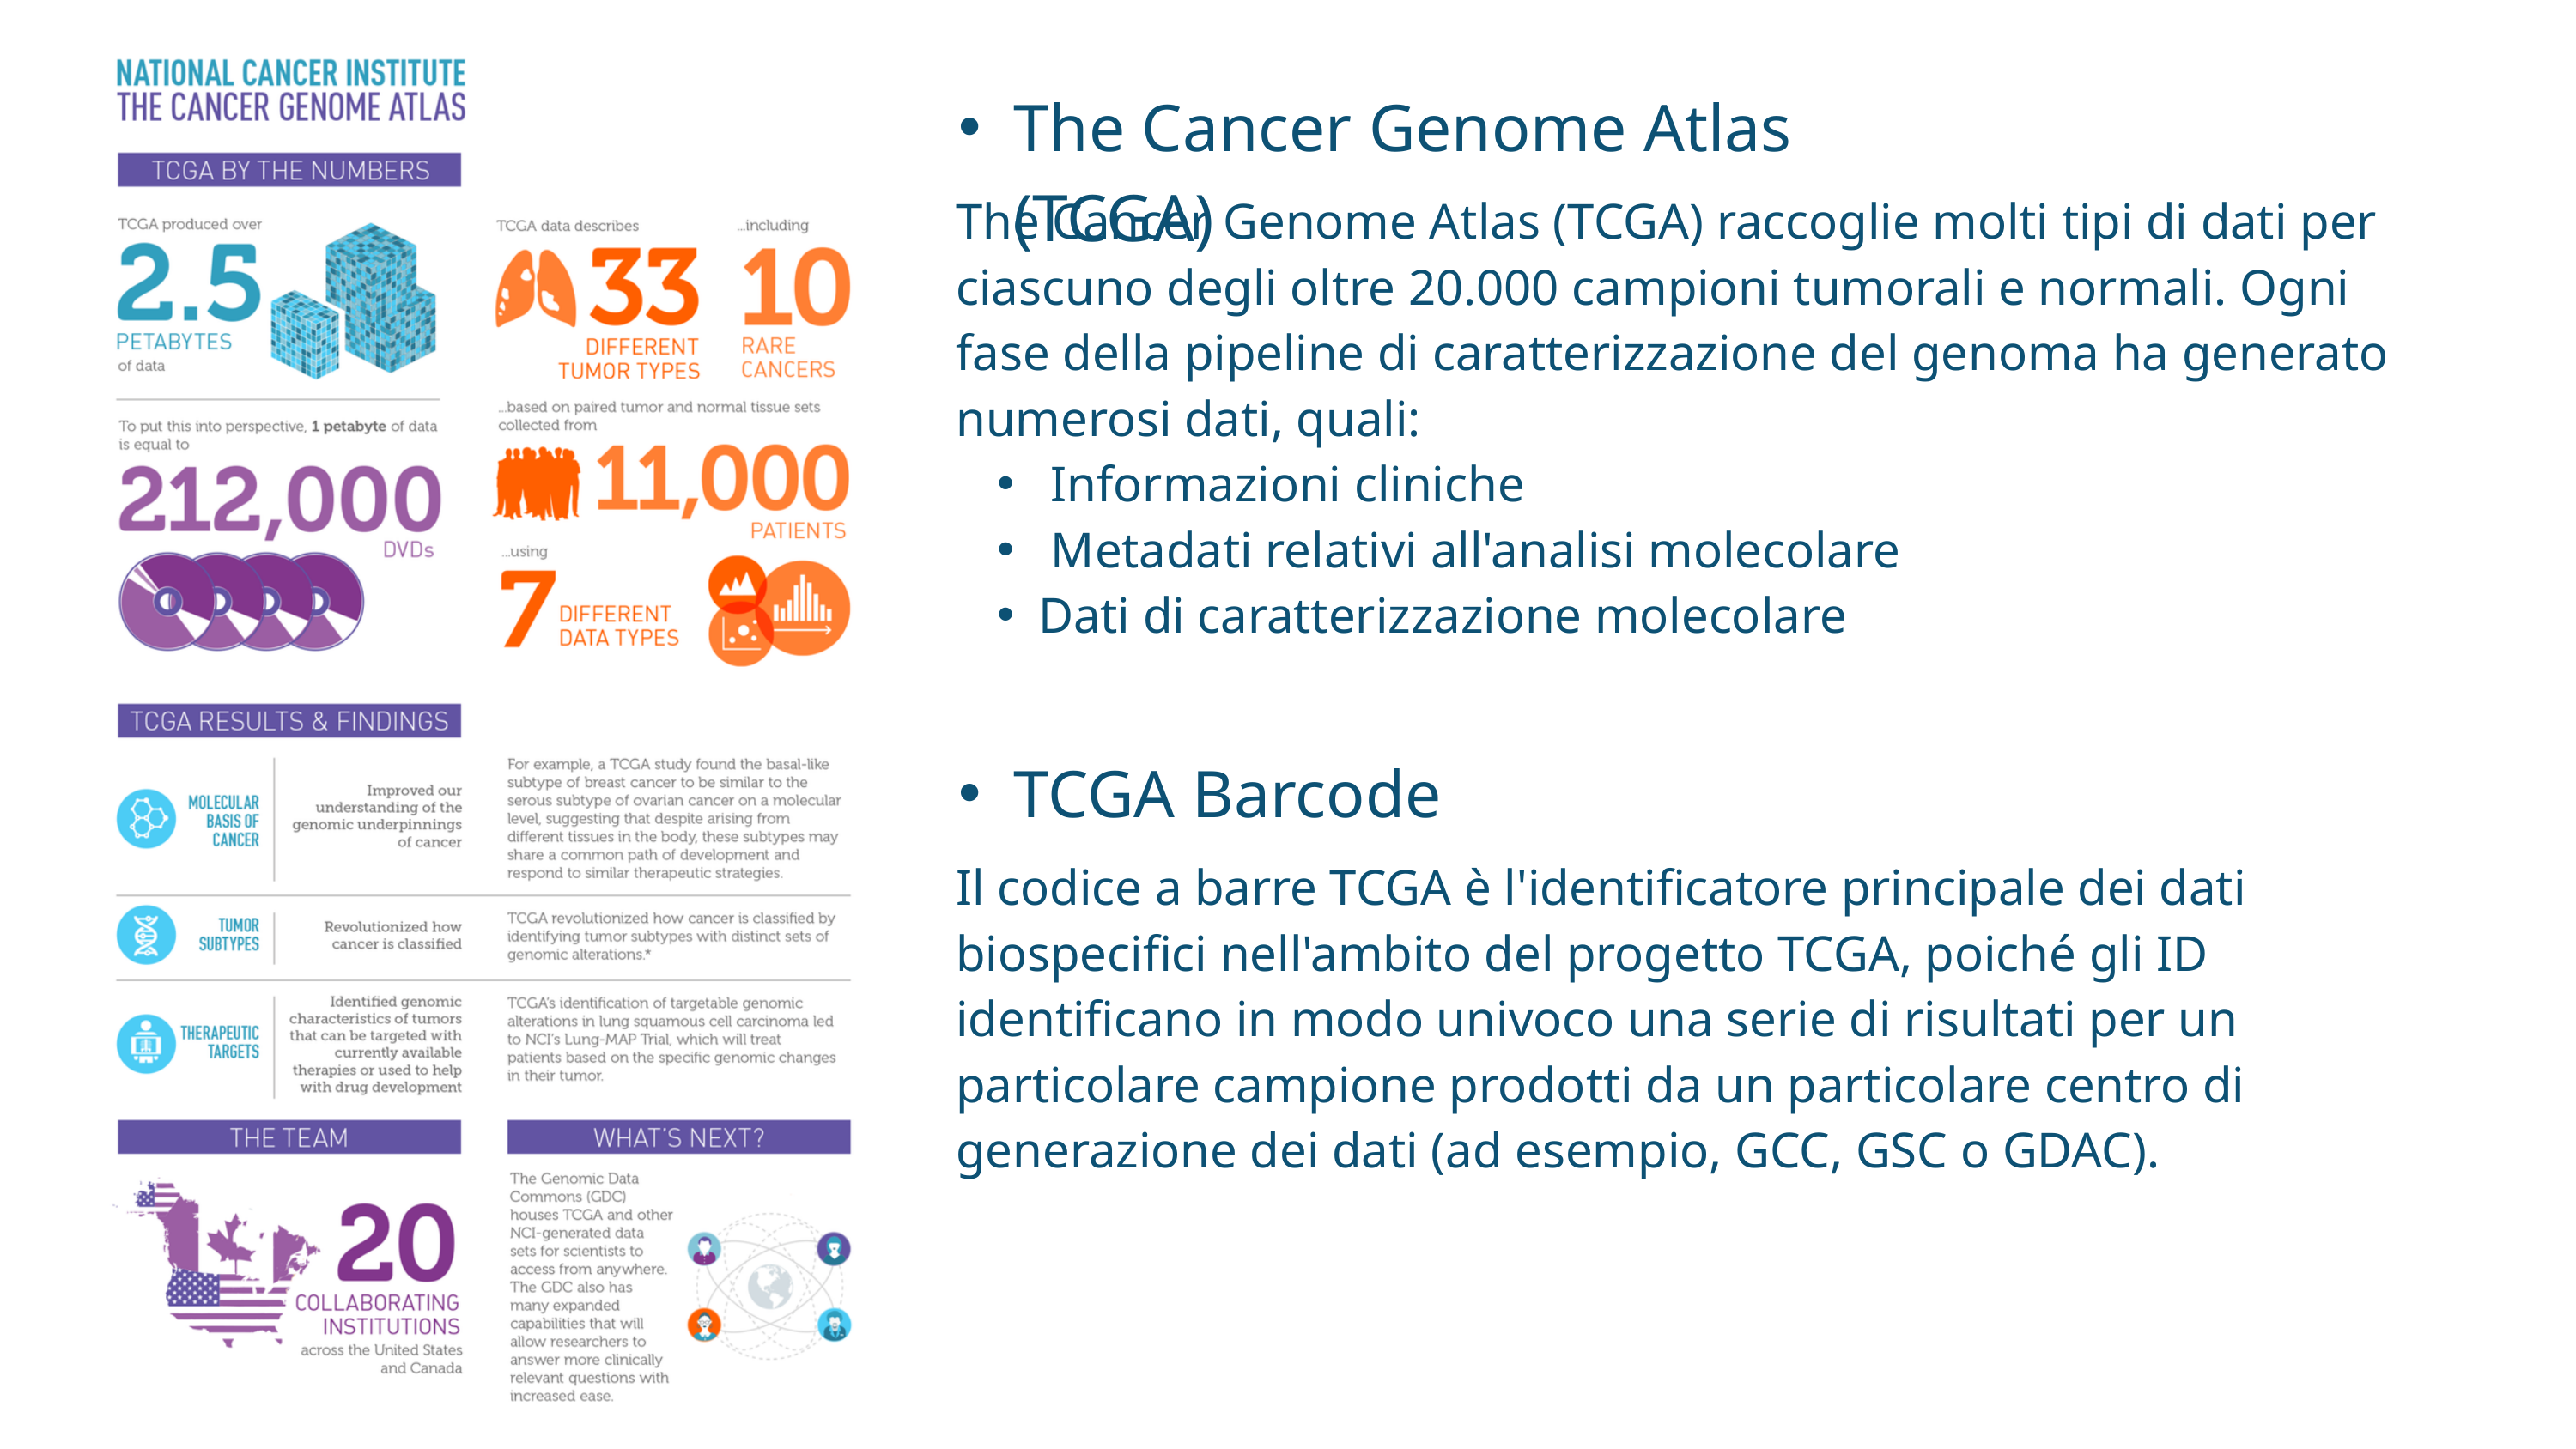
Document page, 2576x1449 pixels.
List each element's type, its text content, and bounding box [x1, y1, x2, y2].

text_box The Cancer Genome Atlas (TCGA) raccoglie molti tipi di dati per ciascuno degli oltre 20.000 campioni tumorali e normali. Ogni fase della pipeline di caratterizzazione del genoma ha generato numerosi dati, quali: Informazioni cliniche Metadati relativi all'analisi molecolare Dati di caratterizzazione molecolare [956, 183, 2391, 643]
text_box TCGA Barcode [903, 740, 1997, 831]
text_box [89, 35, 882, 1413]
text_box The Cancer Genome Atlas (TCGA) [903, 74, 1997, 255]
text_box Il codice a barre TCGA è l'identificatore principale dei dati biospecifici nell'ambito del progetto TCGA, poiché gli ID identificano in modo univoco una serie di risultati per un particolare campione prodotti da un particolare centro di generazione dei dati (ad esempio, GCC, GSC o GDAC). [956, 849, 2391, 1178]
